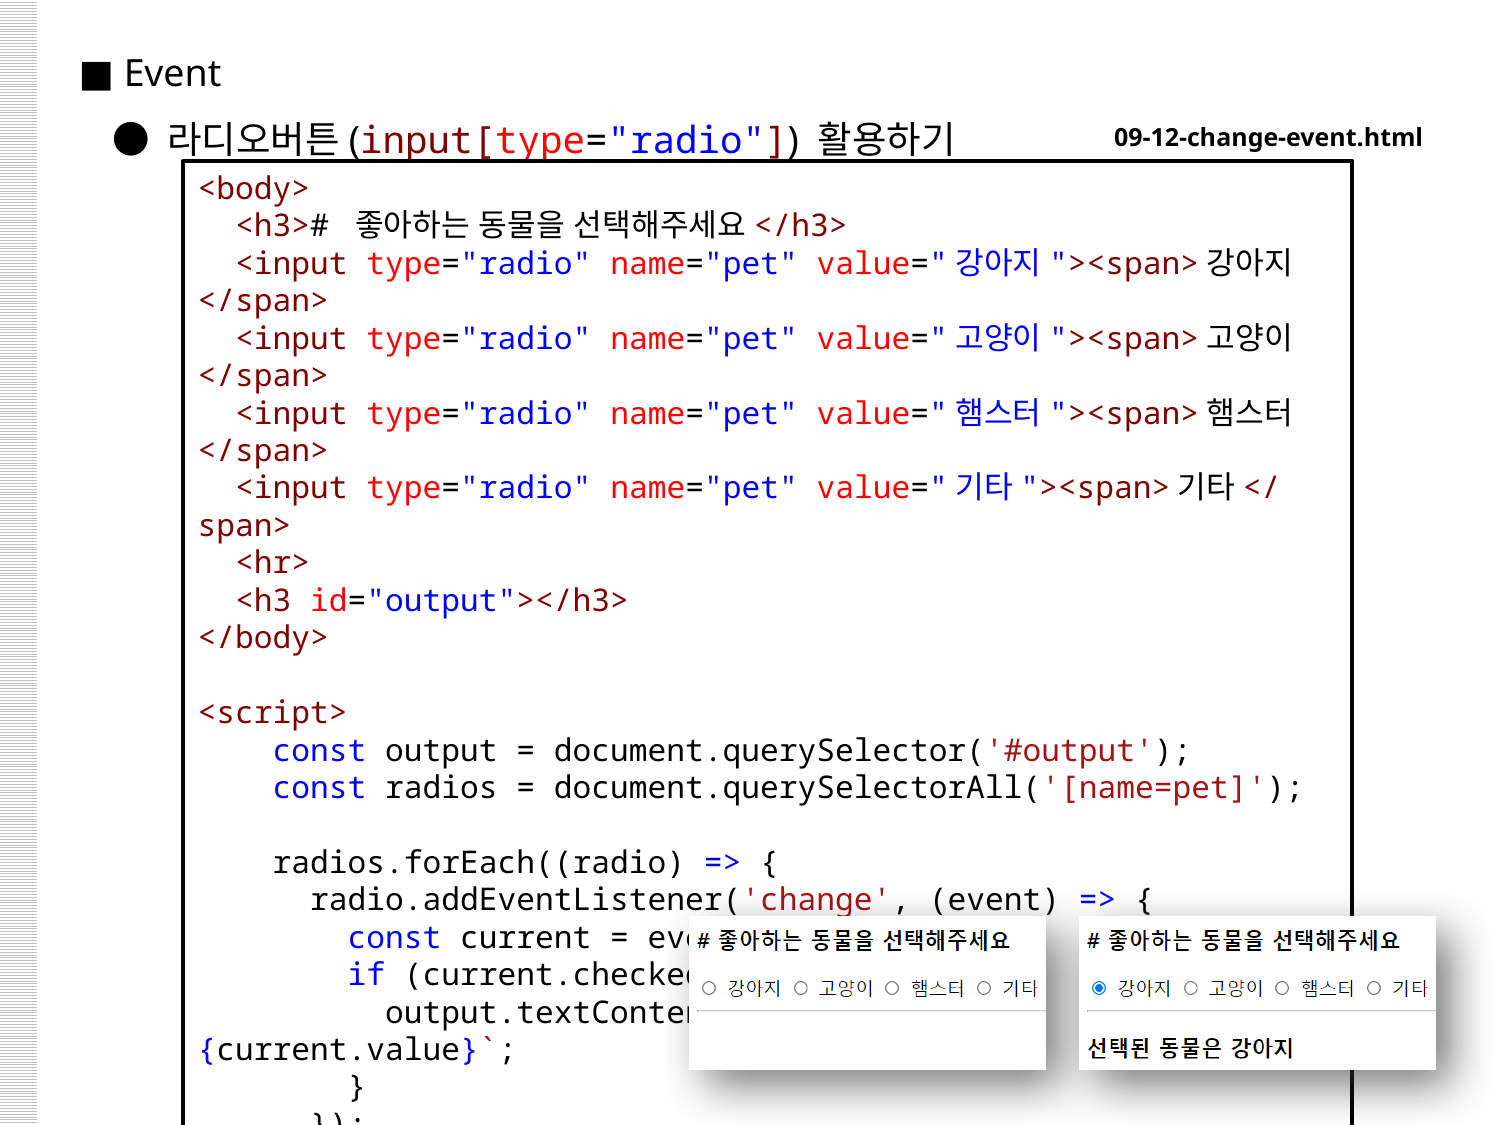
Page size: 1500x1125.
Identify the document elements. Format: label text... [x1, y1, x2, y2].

text_box ■ Event ● 라디오버튼(input[type="radio"]) 활용하기 [63, 19, 971, 169]
text_box <body> <h3># 좋아하는 동물을 선택해주세요</h3> <input type="radio" name="pet" value="강아지"><span>강아지</span> <input type="radio" name="pet" value="고양이"><span>고양이</span> <input type="radio" name="pet" value="햄스터"><span>햄스터</span> <input type="radio" name="pet" value="기타"><span>기타</span> <hr> <h3 id="output"></h3> </body> <script> const output = document.querySelector('#output'); const radios = document.querySelectorAll('[name=pet]'); radios.forEach((radio) => { radio.addEventListener('change', (event) => { const current = event.currentTarget; if (current.checked) { output.textContent = `선택된 동물은 ${current.value}`; } }); }); </script> [181, 159, 1354, 1125]
picture [1079, 916, 1436, 1070]
text_box 09-12-change-event.html [1099, 113, 1439, 159]
picture [689, 916, 1046, 1070]
